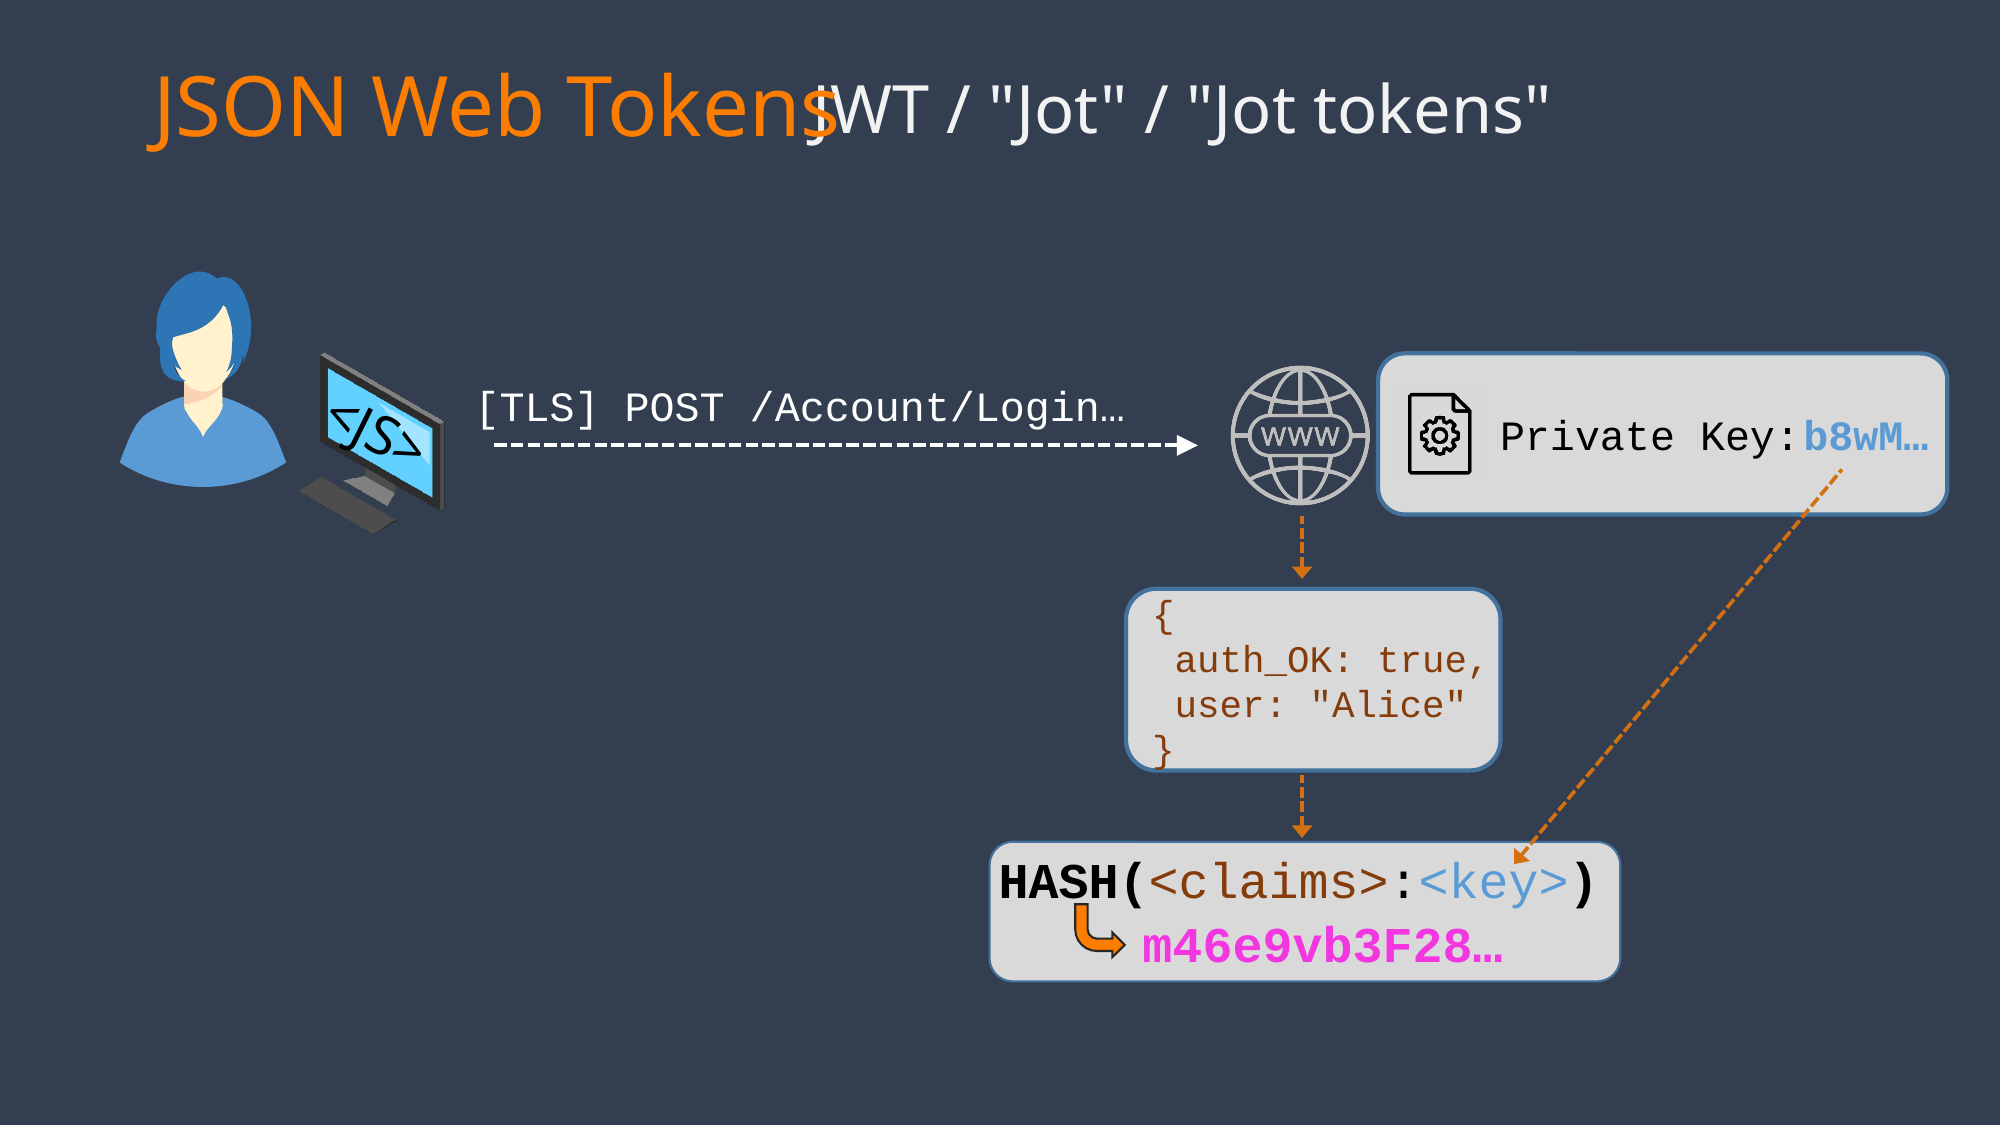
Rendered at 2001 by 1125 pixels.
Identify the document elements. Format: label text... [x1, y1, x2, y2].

text_box [1074, 903, 1127, 960]
text_box [1124, 594, 1137, 765]
text_box { auth_OK: true, user: "Alice" } [1137, 582, 1513, 778]
text_box b8wM… [1840, 401, 1944, 466]
text_box Private Key: [1485, 401, 1840, 466]
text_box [293, 347, 453, 539]
text_box [1378, 352, 1949, 516]
text_box HASH(<claims>:<key>) [983, 840, 1654, 916]
text_box [0, 0, 2000, 181]
text_box JWT / "Jot" / "Jot tokens" [1186, 59, 1568, 155]
text_box m46e9vb3F28… [1127, 904, 1584, 980]
picture [1394, 388, 1485, 479]
text_box [TLS] POST /Account/Login… [453, 372, 1202, 438]
text_box JSON Web Tokens [138, 45, 1186, 161]
text_box [988, 916, 1622, 983]
picture [1225, 353, 1378, 517]
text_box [119, 271, 287, 487]
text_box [1513, 469, 1842, 865]
